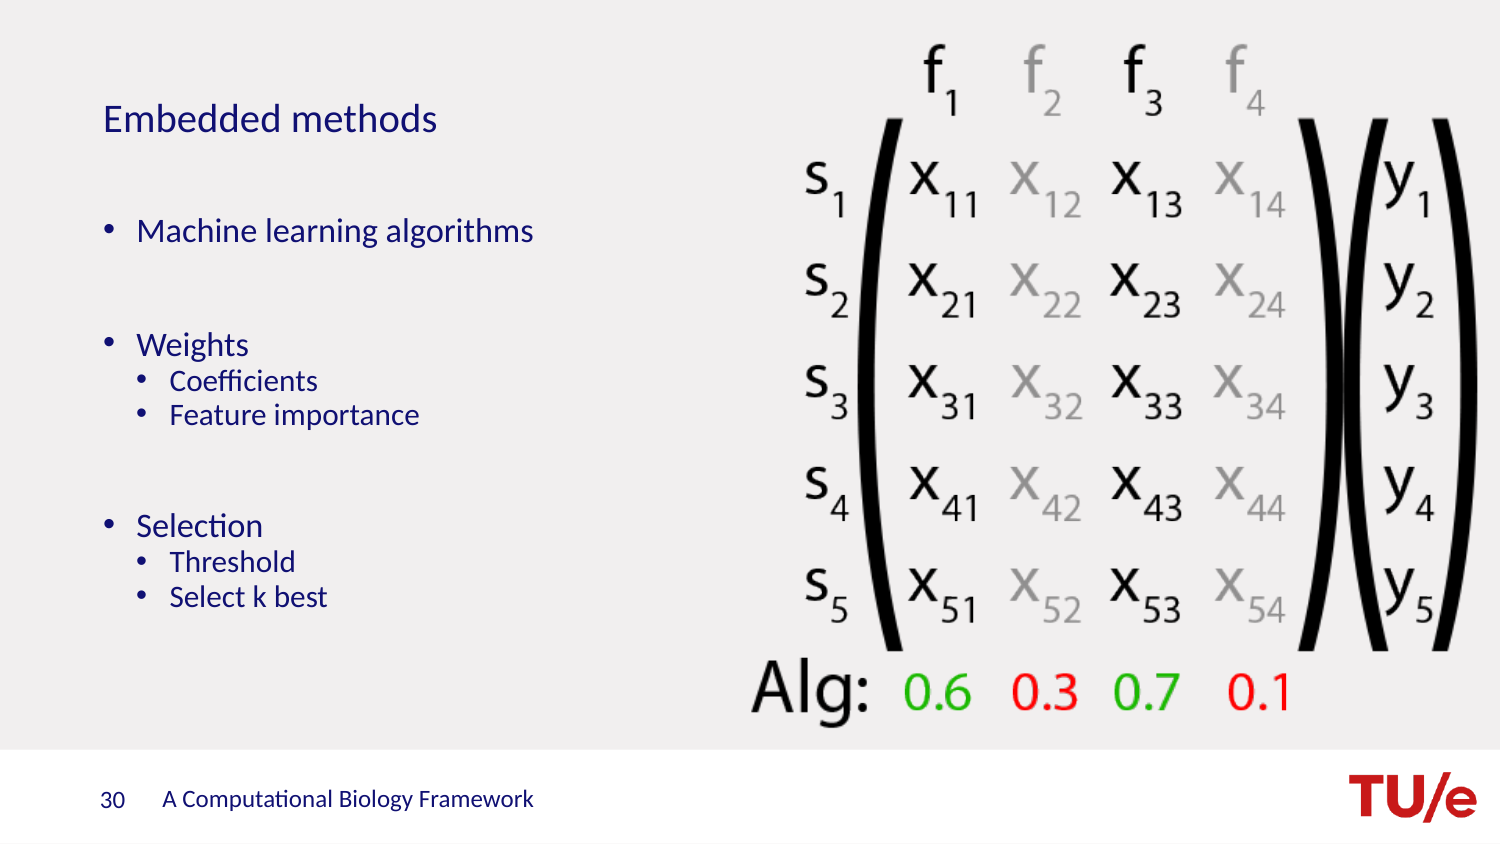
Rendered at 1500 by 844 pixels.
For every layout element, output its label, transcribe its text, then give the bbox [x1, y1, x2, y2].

picture [1336, 759, 1489, 835]
footer A Computational Biology Framework [162, 782, 1267, 841]
slide_number 30 [100, 783, 199, 841]
picture [750, 0, 1500, 750]
list Embedded methods Machine learning algorithms Weights Coefficients Feature importance Selection Threshold Select k best [103, 102, 694, 750]
